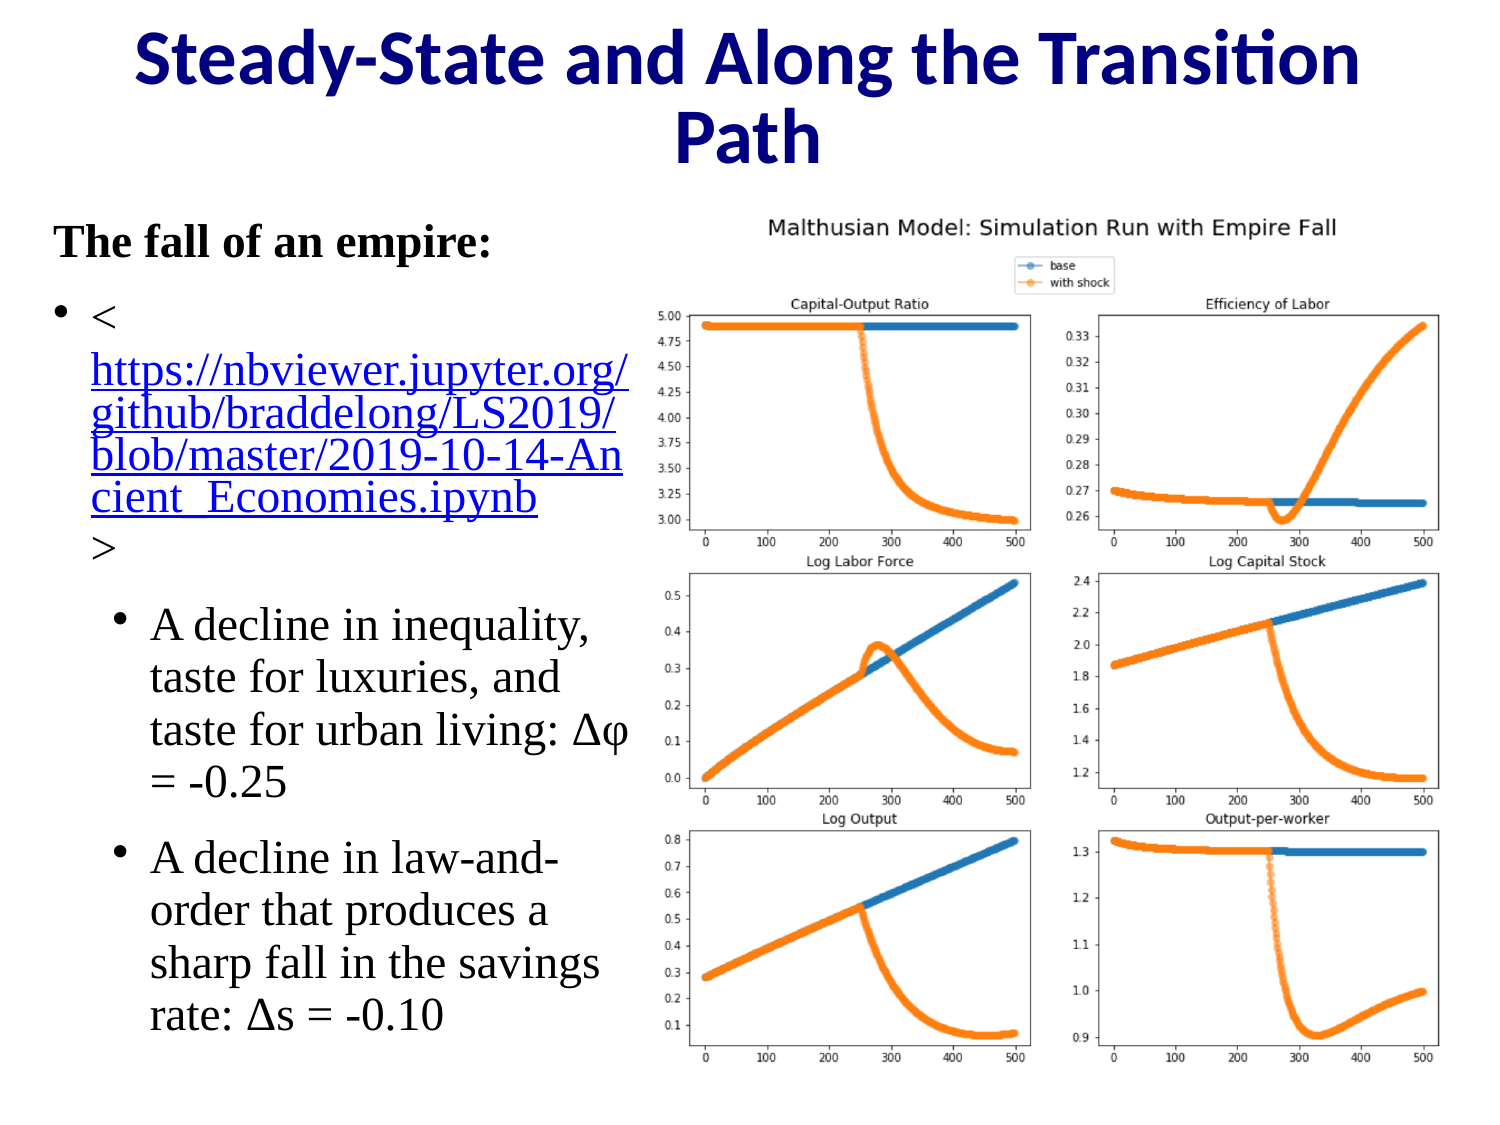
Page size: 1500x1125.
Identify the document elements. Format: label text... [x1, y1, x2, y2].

picture [644, 208, 1452, 1071]
list The fall of an empire: <https://nbviewer.jupyter.org/github/braddelong/LS2019/blob/master/2019-10-14-Ancient_Economies.ipynb> A decline in inequality, taste for luxuries, and taste for urban living: Δφ = -0.25 A decline in law-and-order that produces a sharp fall in the savings rate: Δs = -0.10 [44, 207, 639, 1071]
title Steady-State and Along the Transition Path [44, 0, 1453, 209]
